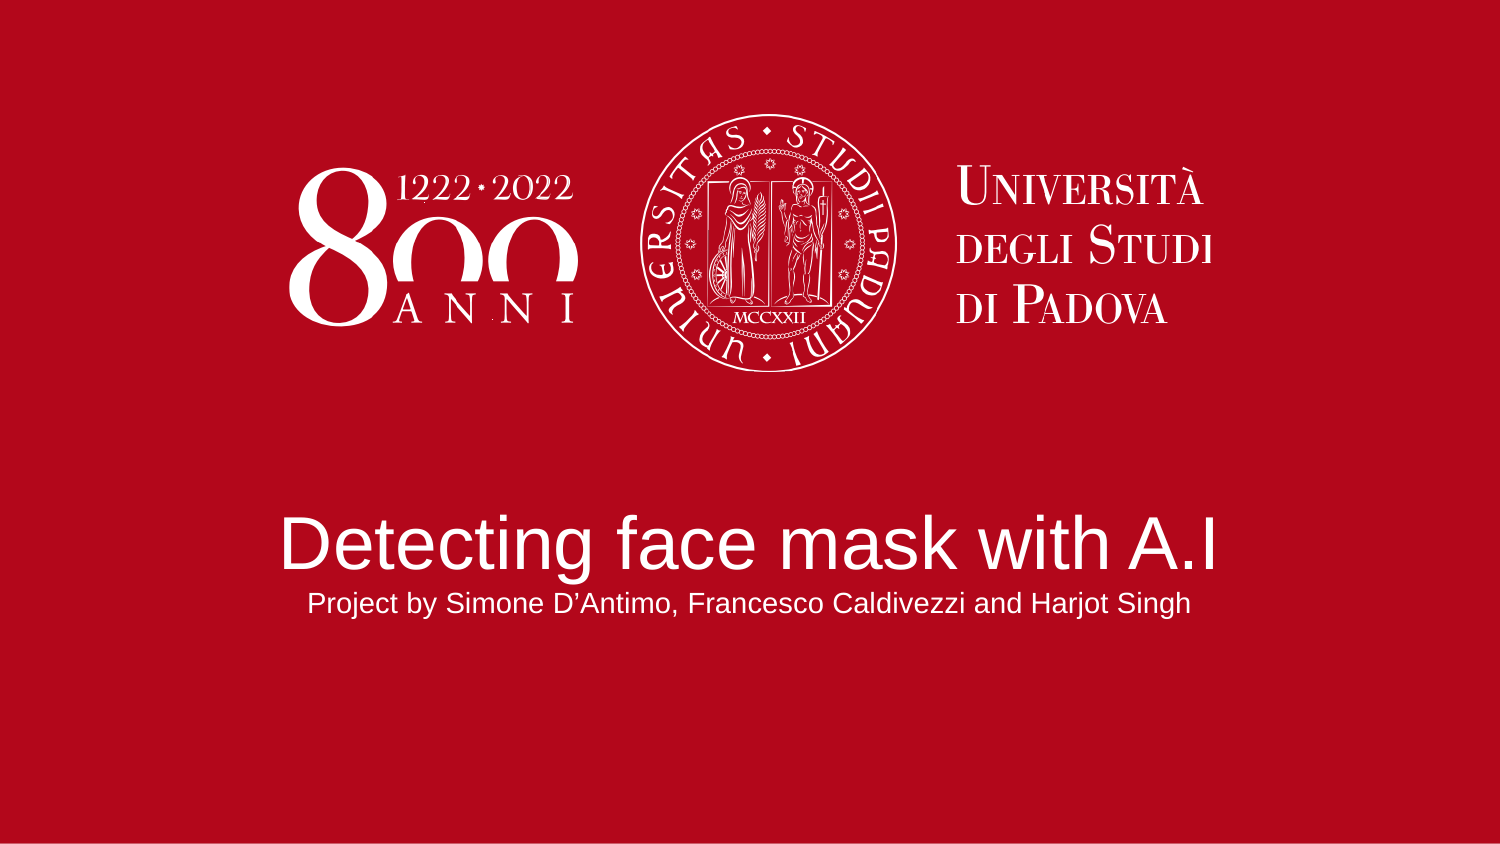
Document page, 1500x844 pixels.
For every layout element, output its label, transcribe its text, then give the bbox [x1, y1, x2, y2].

text_box Detecting face mask with A.I Project by Simone D’Antimo, Francesco Caldivezzi and Harjot Singh [112, 487, 1388, 844]
